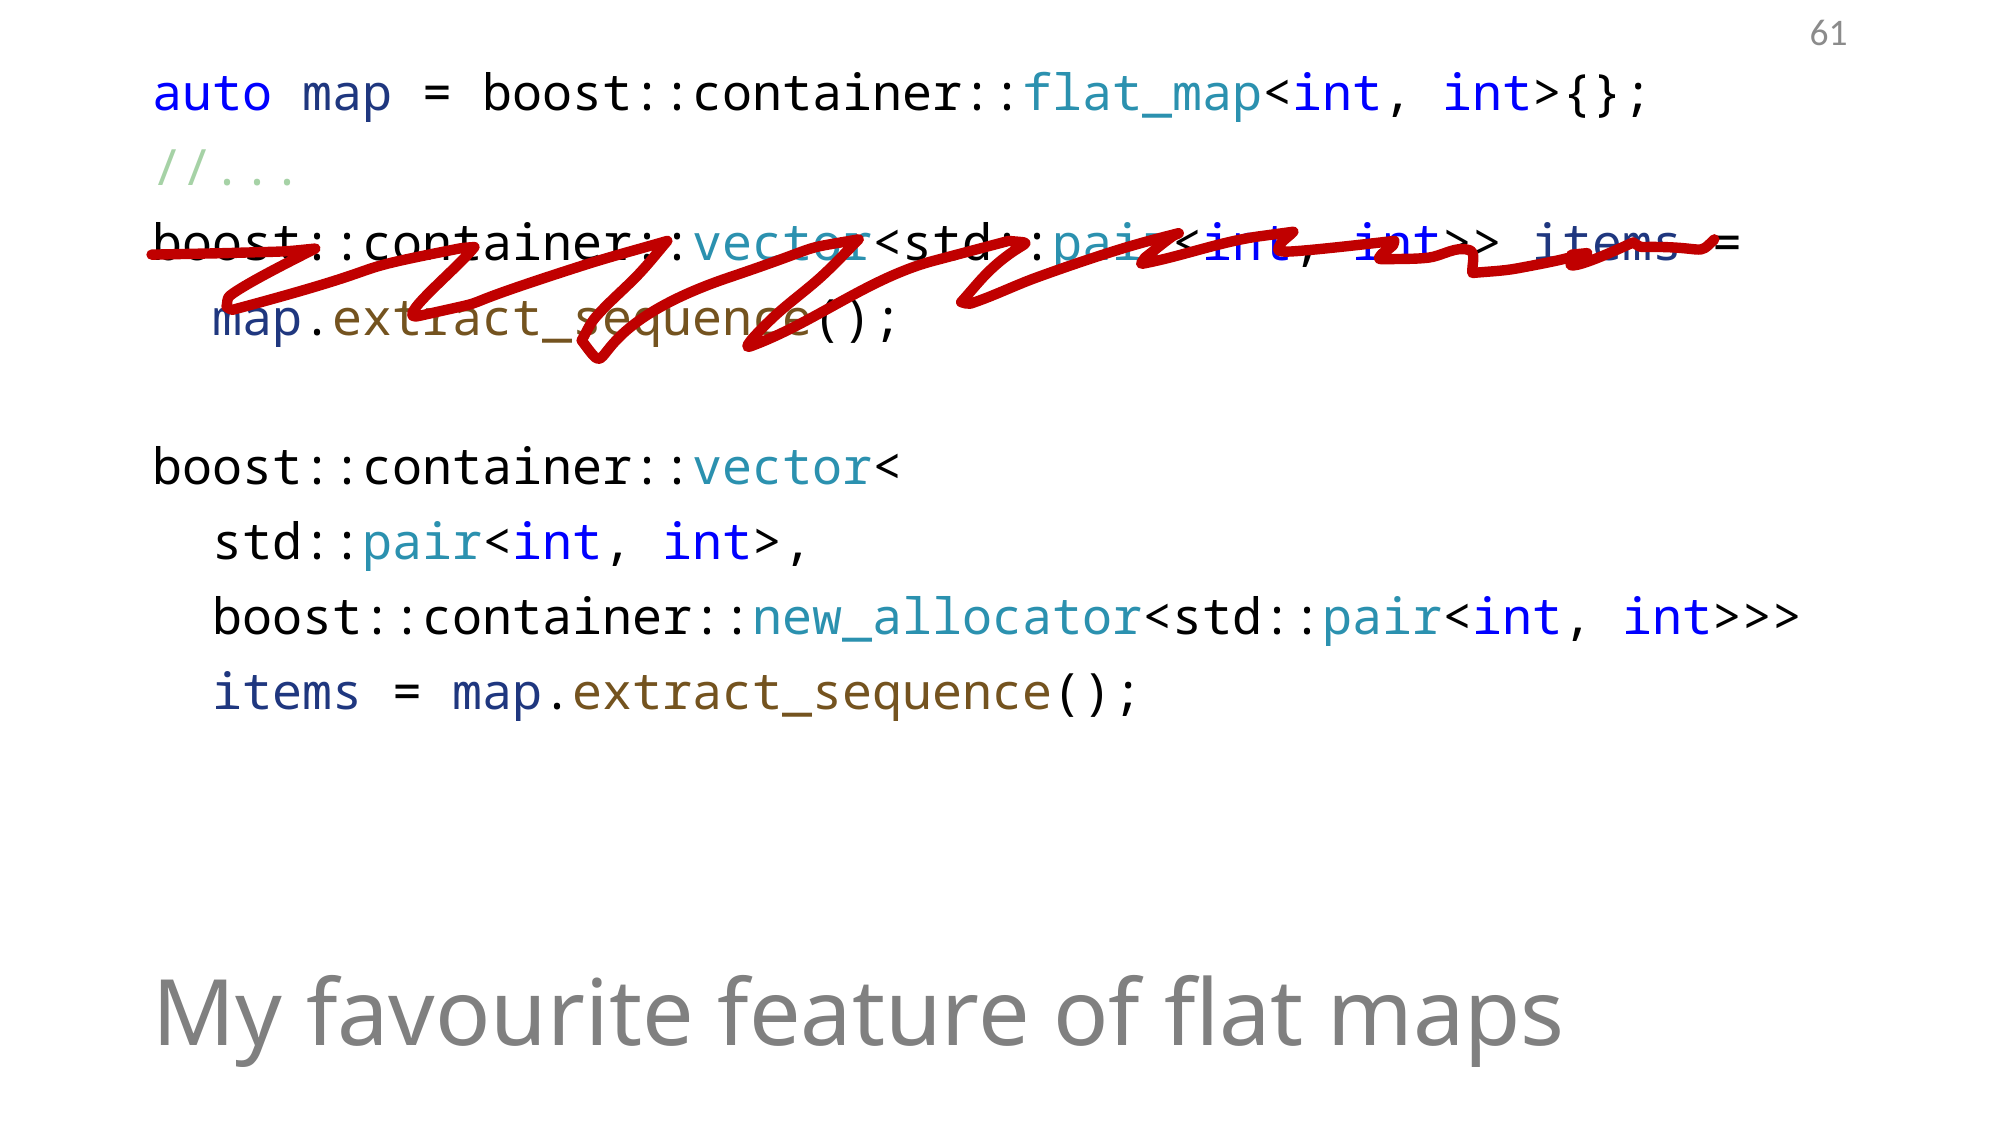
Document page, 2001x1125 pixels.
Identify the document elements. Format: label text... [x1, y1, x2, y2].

slide_number 61 [1412, 0, 1863, 60]
text_box [150, 230, 1716, 360]
title My favourite feature of flat maps [137, 908, 1863, 1125]
list auto map = boost::container::flat_map<int, int>{}; //... boost::container::vector<std::pair<int, int>> items = map.extract_sequence(); boost::container::vector< std::pair<int, int>, boost::container::new_allocator<std::pair<int, int>>> items = map.extract_sequence(); [137, 59, 1863, 908]
